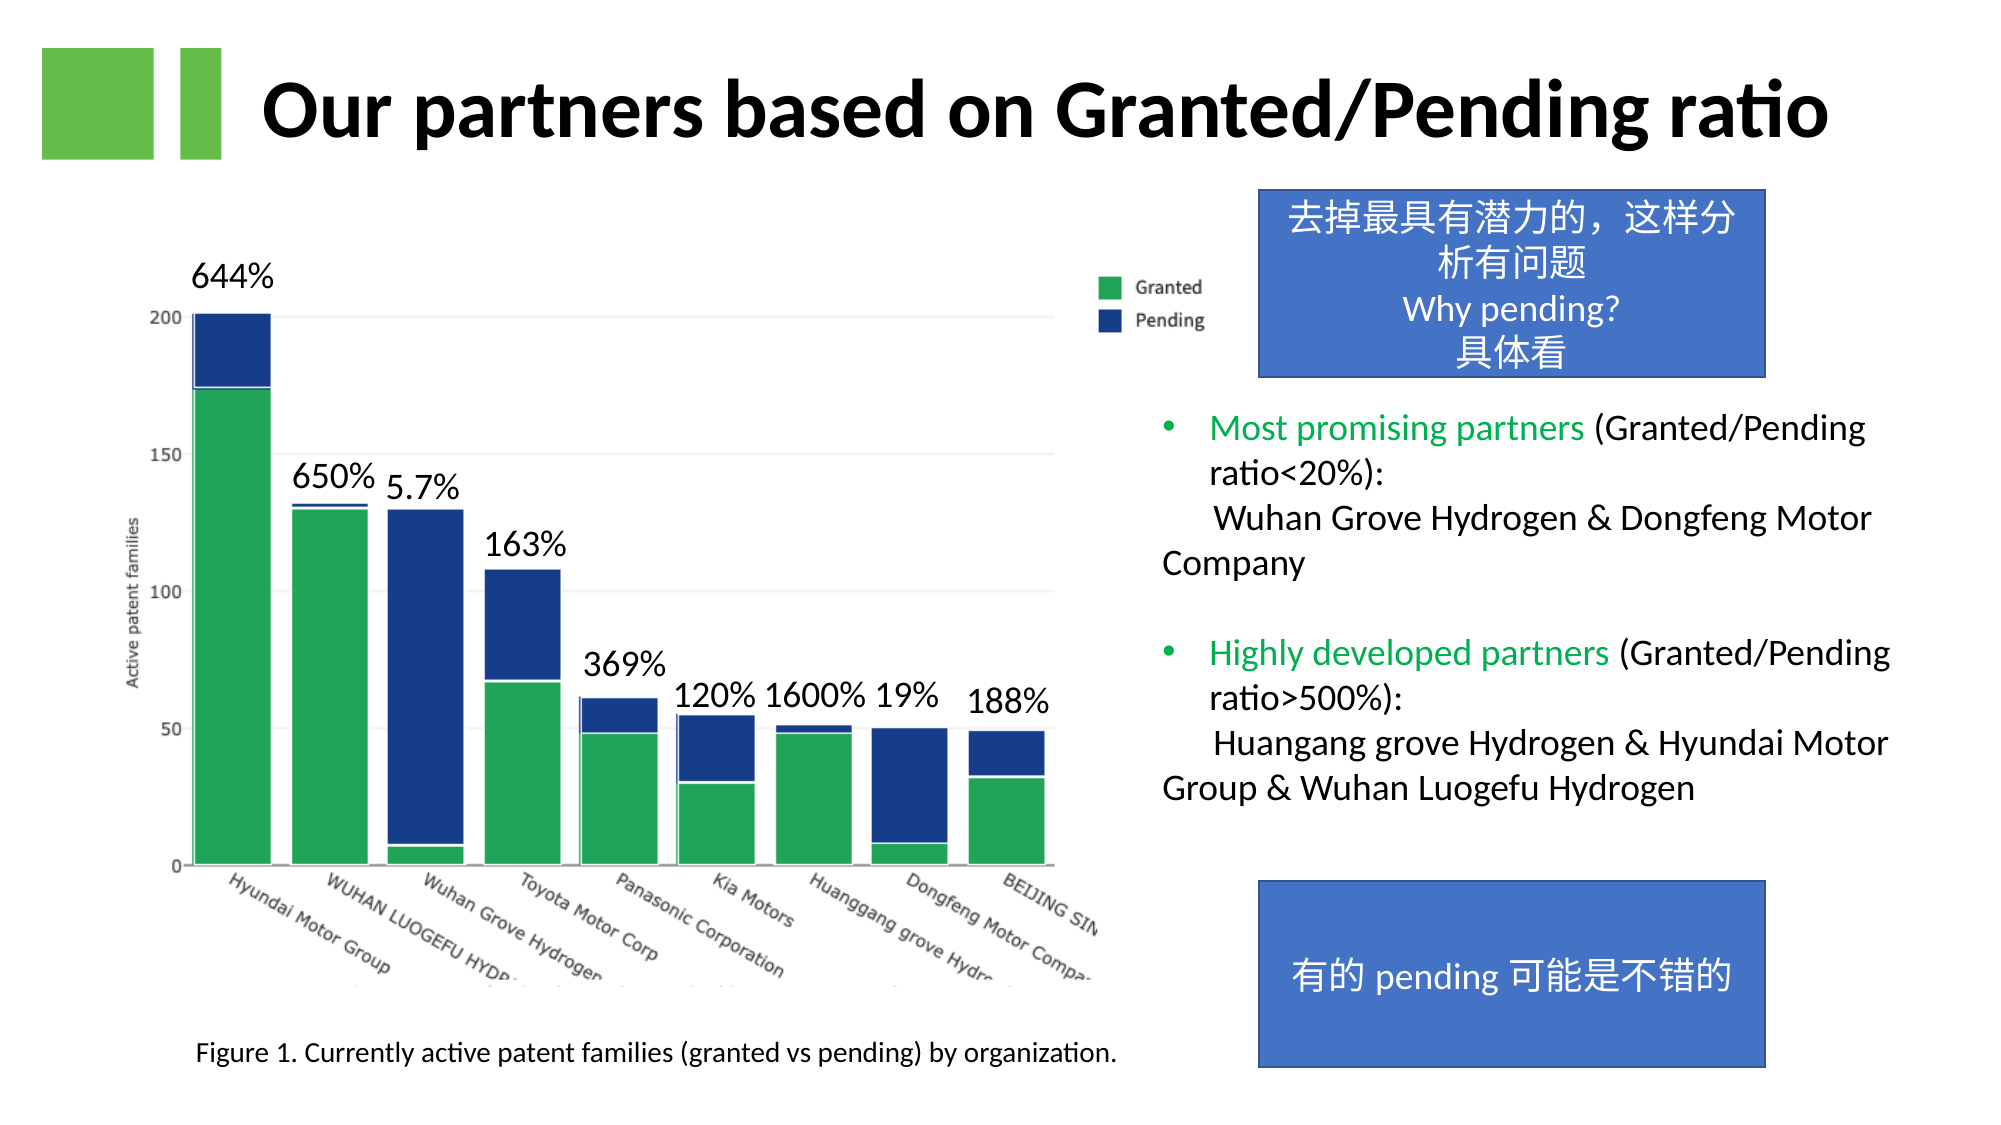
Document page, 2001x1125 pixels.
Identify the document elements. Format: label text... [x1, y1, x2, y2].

text_box Our partners based on Granted/Pending ratio [248, 47, 1925, 162]
text_box [41, 47, 155, 161]
text_box 644% [175, 244, 404, 270]
picture [121, 270, 1216, 987]
text_box [179, 47, 222, 161]
text_box Most promising partners (Granted/Pending ratio<20%): Wuhan Grove Hydrogen & Dongfeng Motor Company Highly developed partners (Granted/Pending ratio>500%): Huangang grove Hydrogen & Hyundai Motor Group & Wuhan Luogefu Hydrogen [1216, 395, 1925, 861]
text_box Figure 1. Currently active patent families (granted vs pending) by organization. [181, 1026, 1216, 1077]
text_box 去掉最具有潜力的，这样分析有问题 Why pending? 具体看 [1258, 189, 1766, 378]
text_box 有的pending可能是不错的 [1258, 880, 1766, 1068]
